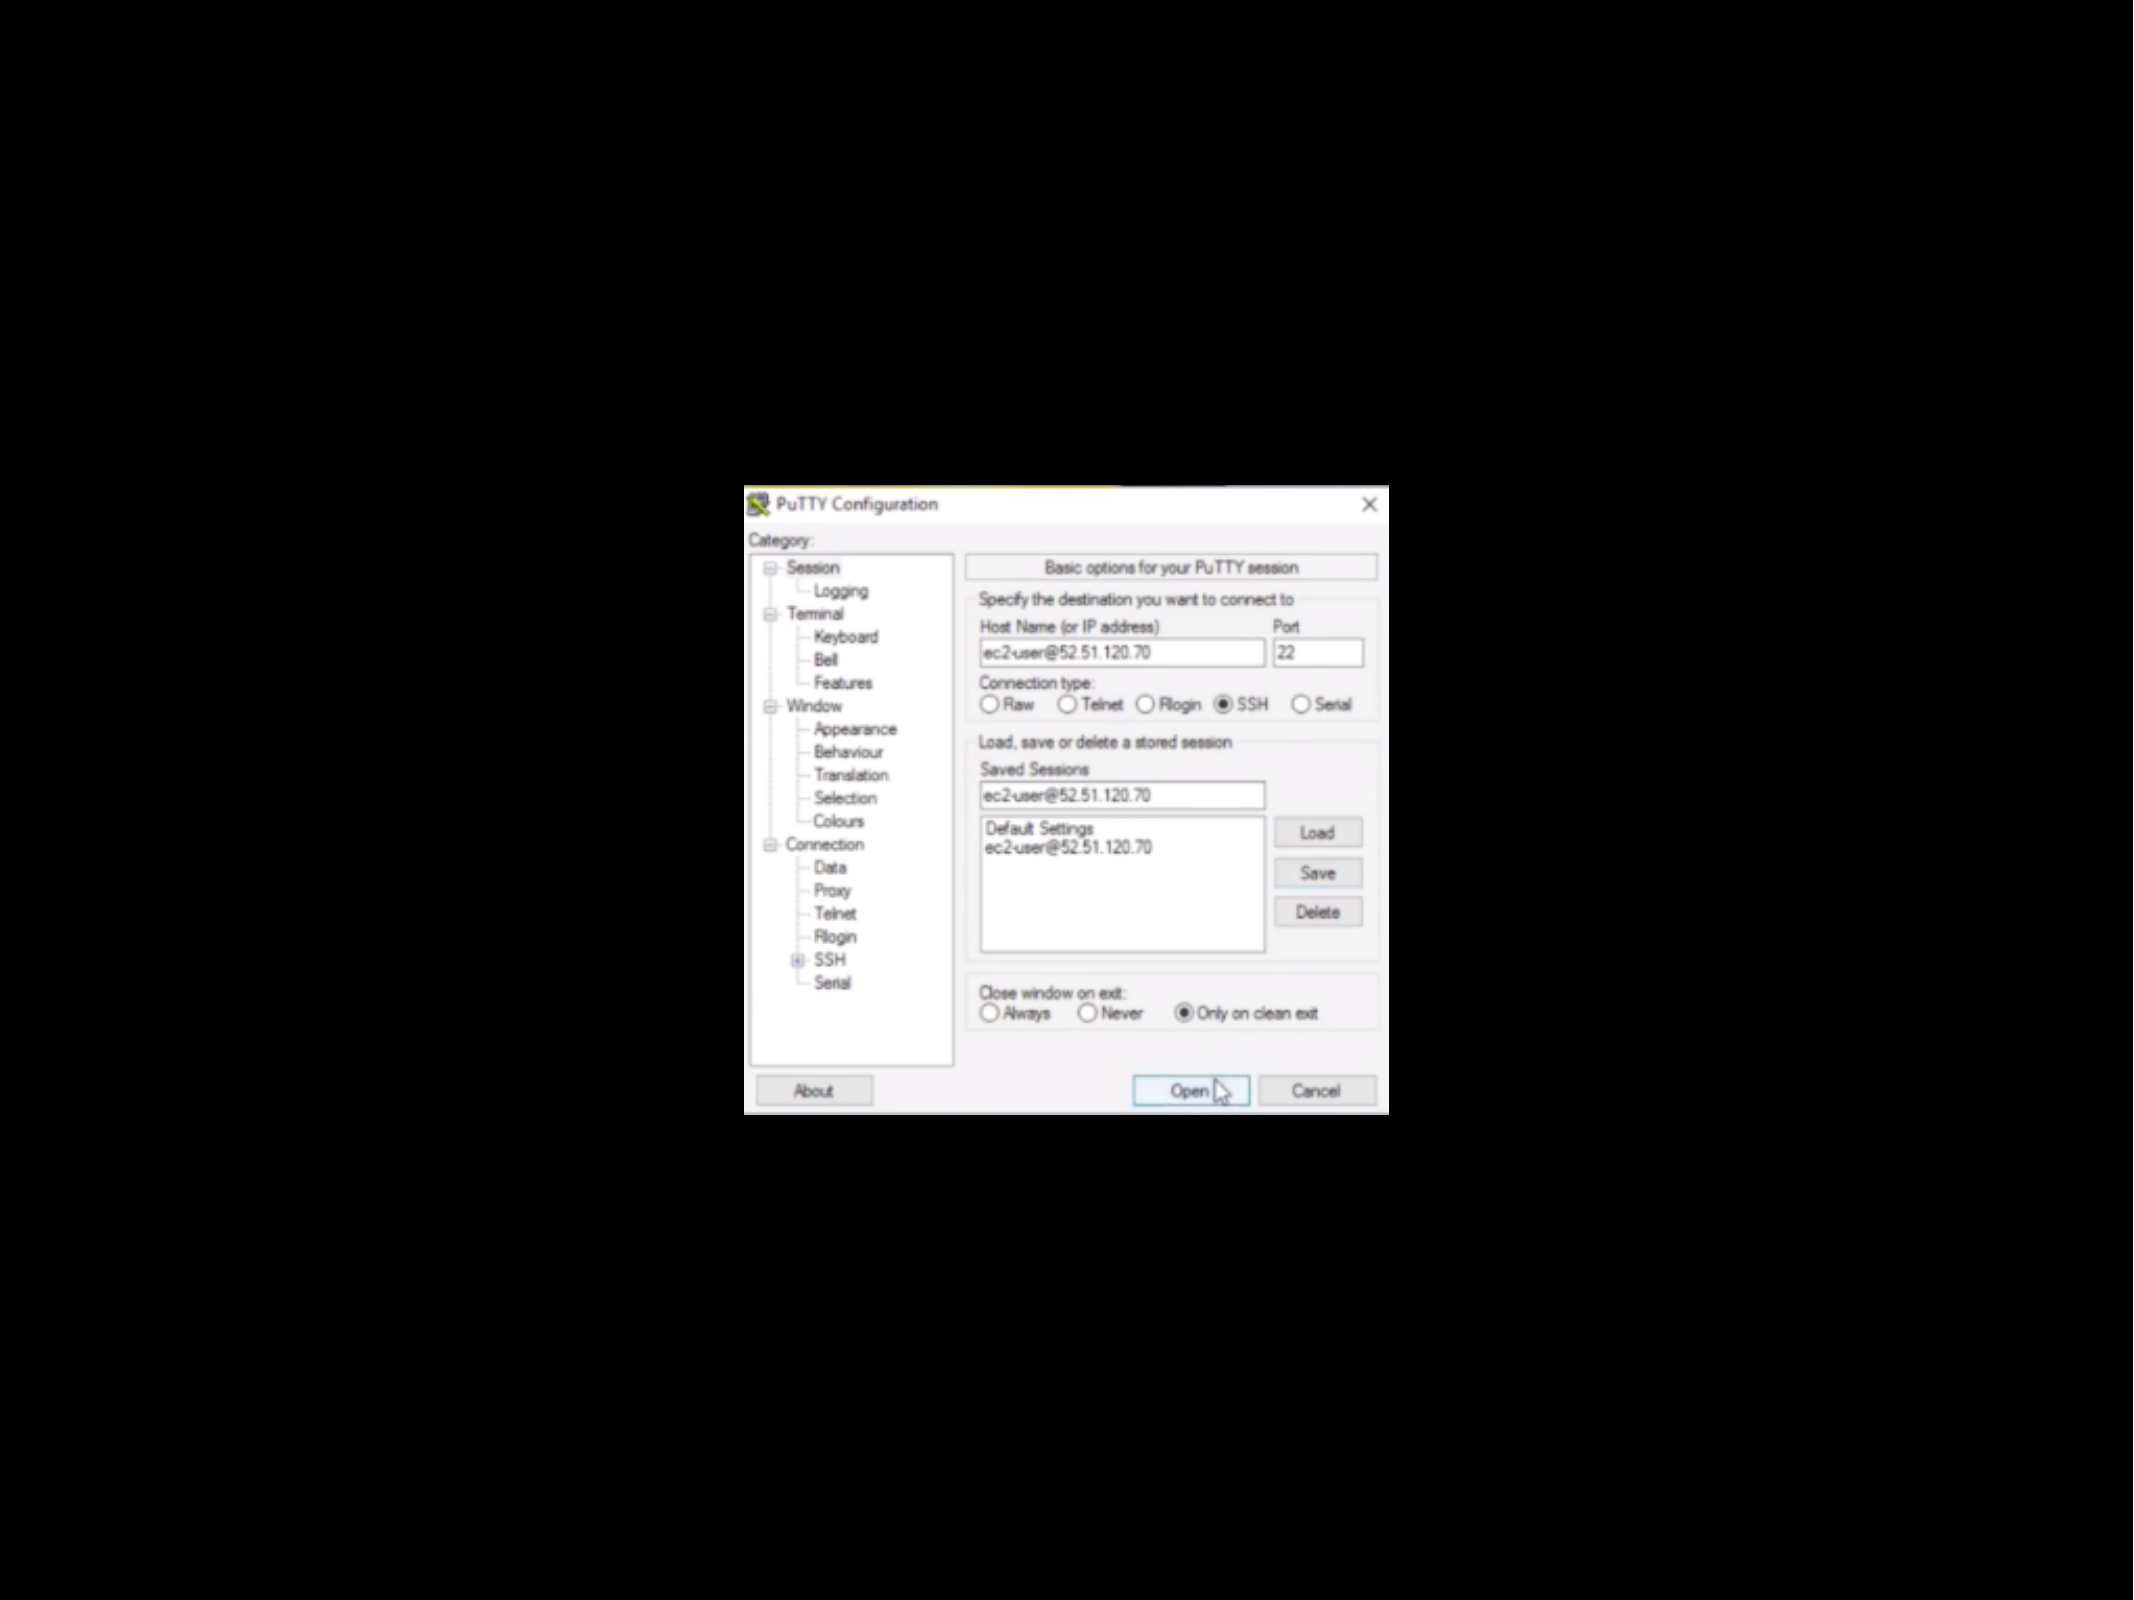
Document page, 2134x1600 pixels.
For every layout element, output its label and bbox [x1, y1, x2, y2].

picture [744, 485, 1389, 1115]
